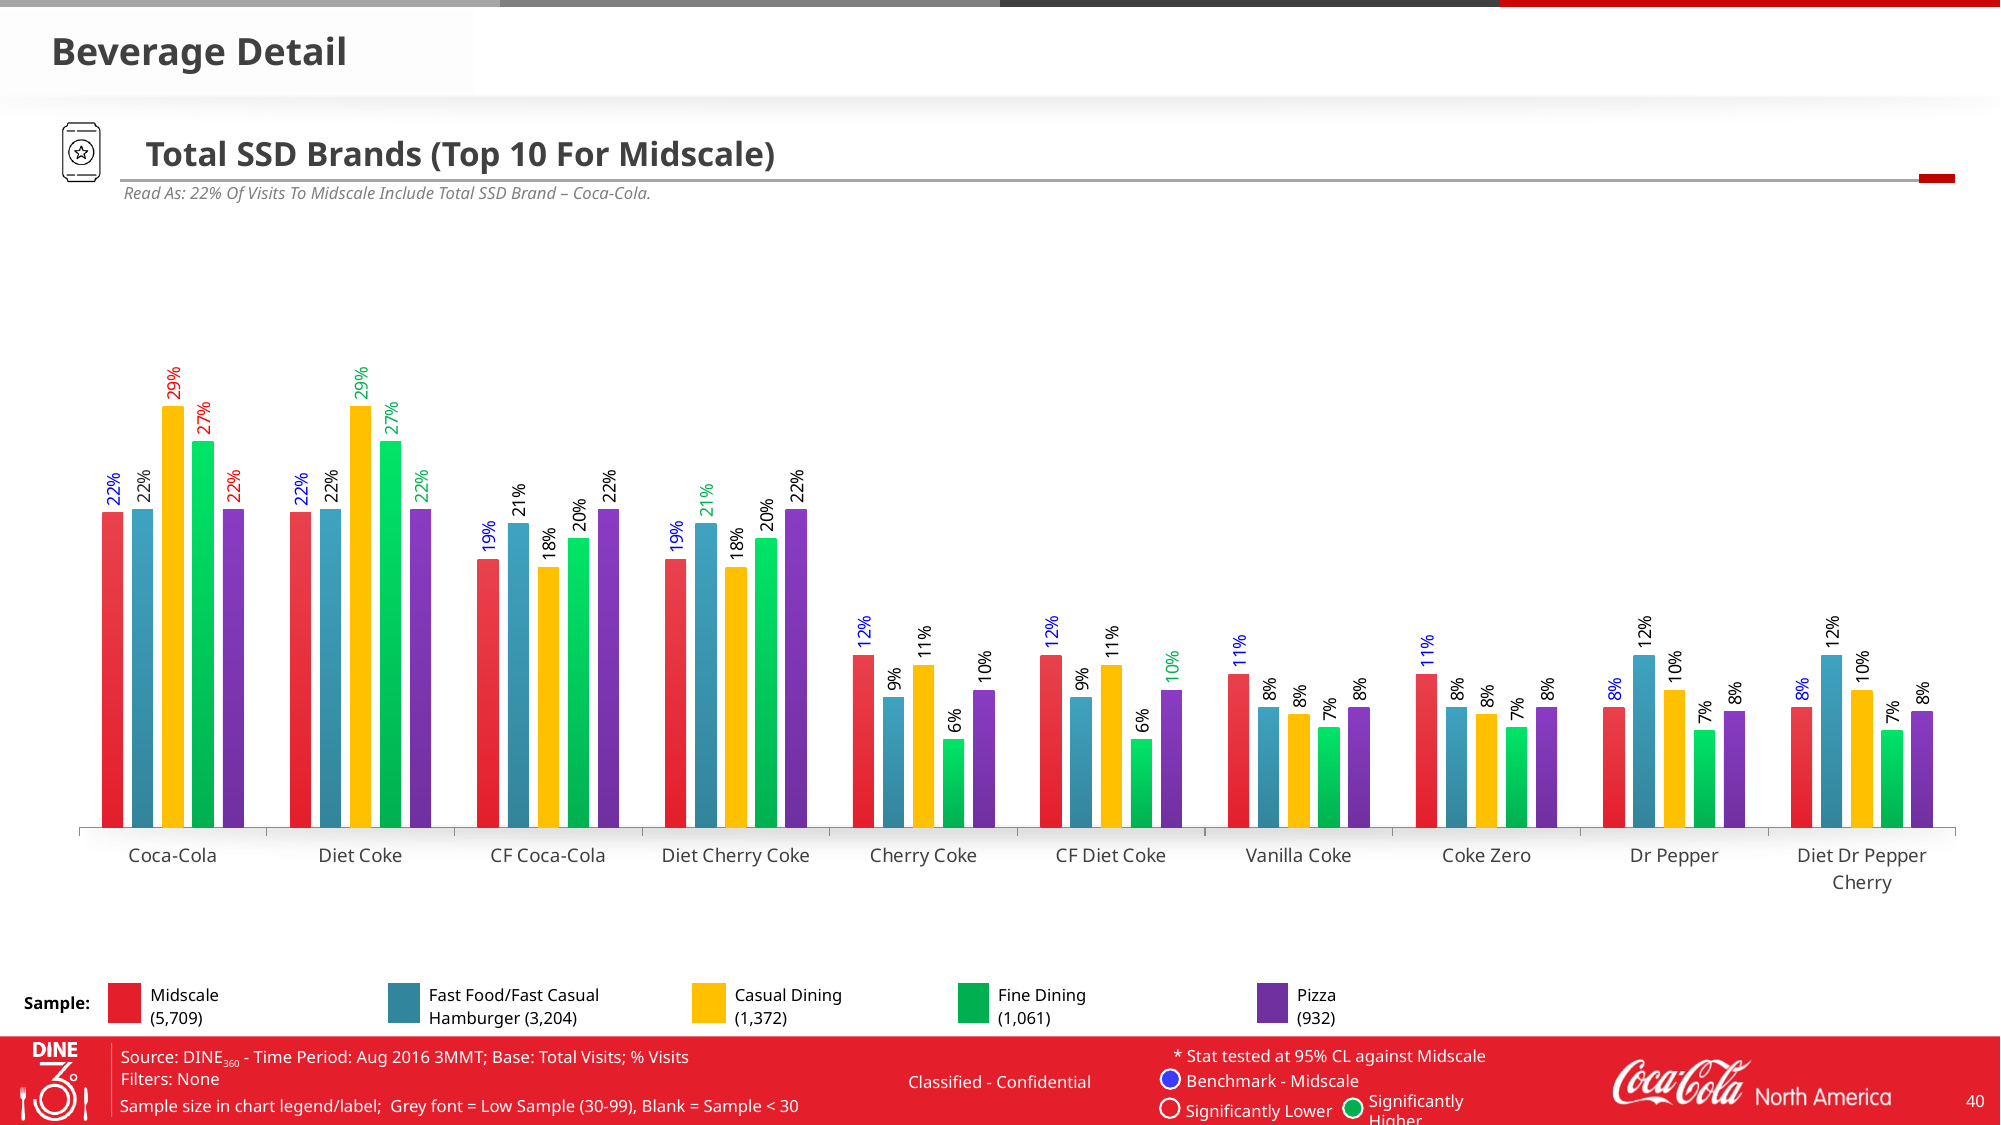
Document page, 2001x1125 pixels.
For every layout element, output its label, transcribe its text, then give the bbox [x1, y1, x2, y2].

text_box Read As: 22% Of Visits To Midscale Include Total SSD Brand – Coca-Cola. [108, 181, 1919, 211]
chart [28, 213, 1978, 911]
text_box Beverage Detail [36, 20, 523, 80]
picture [20, 1042, 90, 1121]
slide_number 40 [1937, 1081, 2000, 1113]
text_box Read As: 22% Of Visits To Midscale Include Total SSD Brand – Coca-Cola. [120, 175, 1919, 180]
text_box Total SSD Brands (Top 10 For Midscale) [130, 134, 1530, 175]
picture [0, 95, 2000, 189]
text_box [0, 8, 475, 95]
